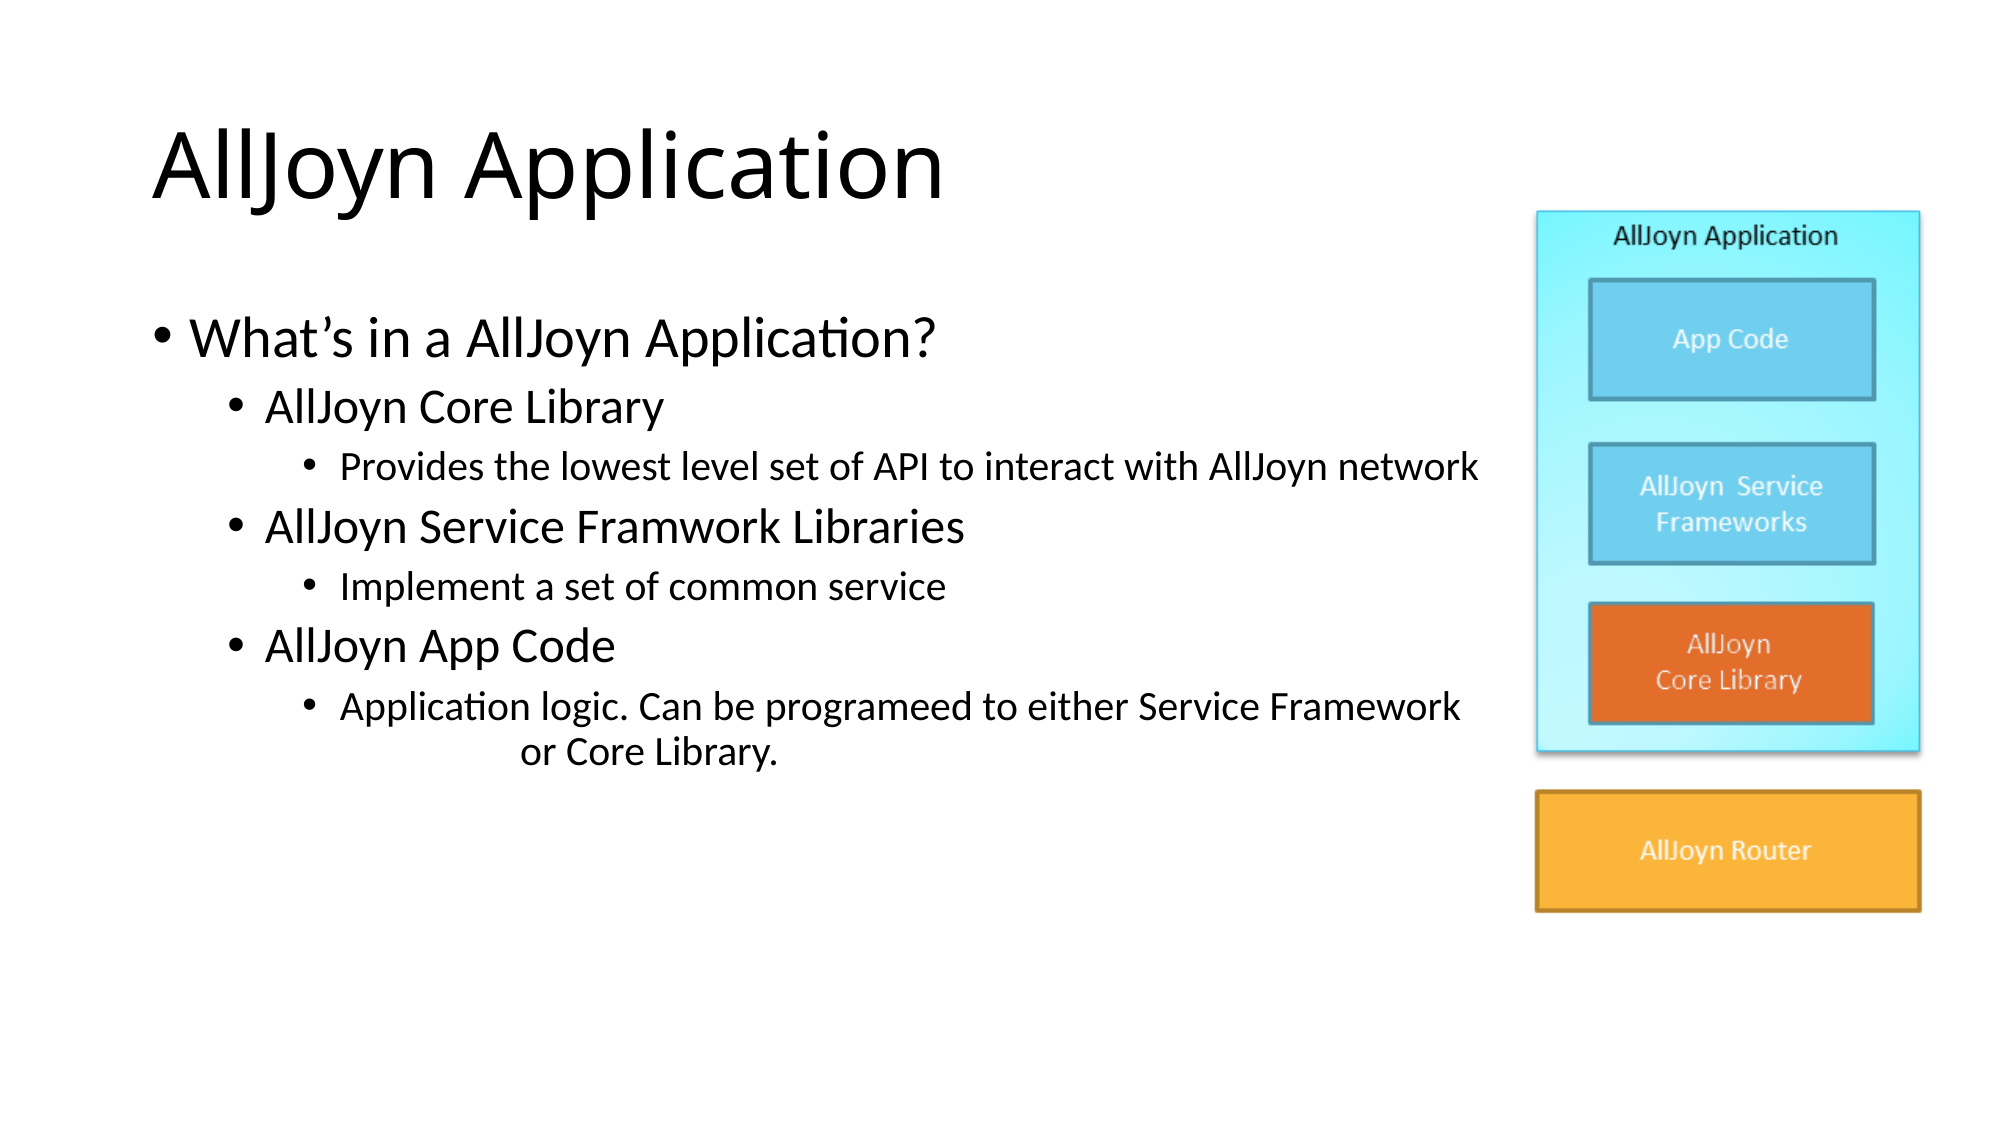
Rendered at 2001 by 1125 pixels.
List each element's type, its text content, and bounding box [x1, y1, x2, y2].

title AllJoyn Application [137, 59, 1863, 278]
picture [1521, 192, 1955, 921]
list What’s in a AllJoyn Application? AllJoyn Core Library Provides the lowest level set of API to interact with AllJoyn network AllJoyn Service Framwork Libraries Implement a set of common service AllJoyn App Code Application logic. Can be programeed to either Service Framework or Core Library. [137, 299, 1863, 1014]
